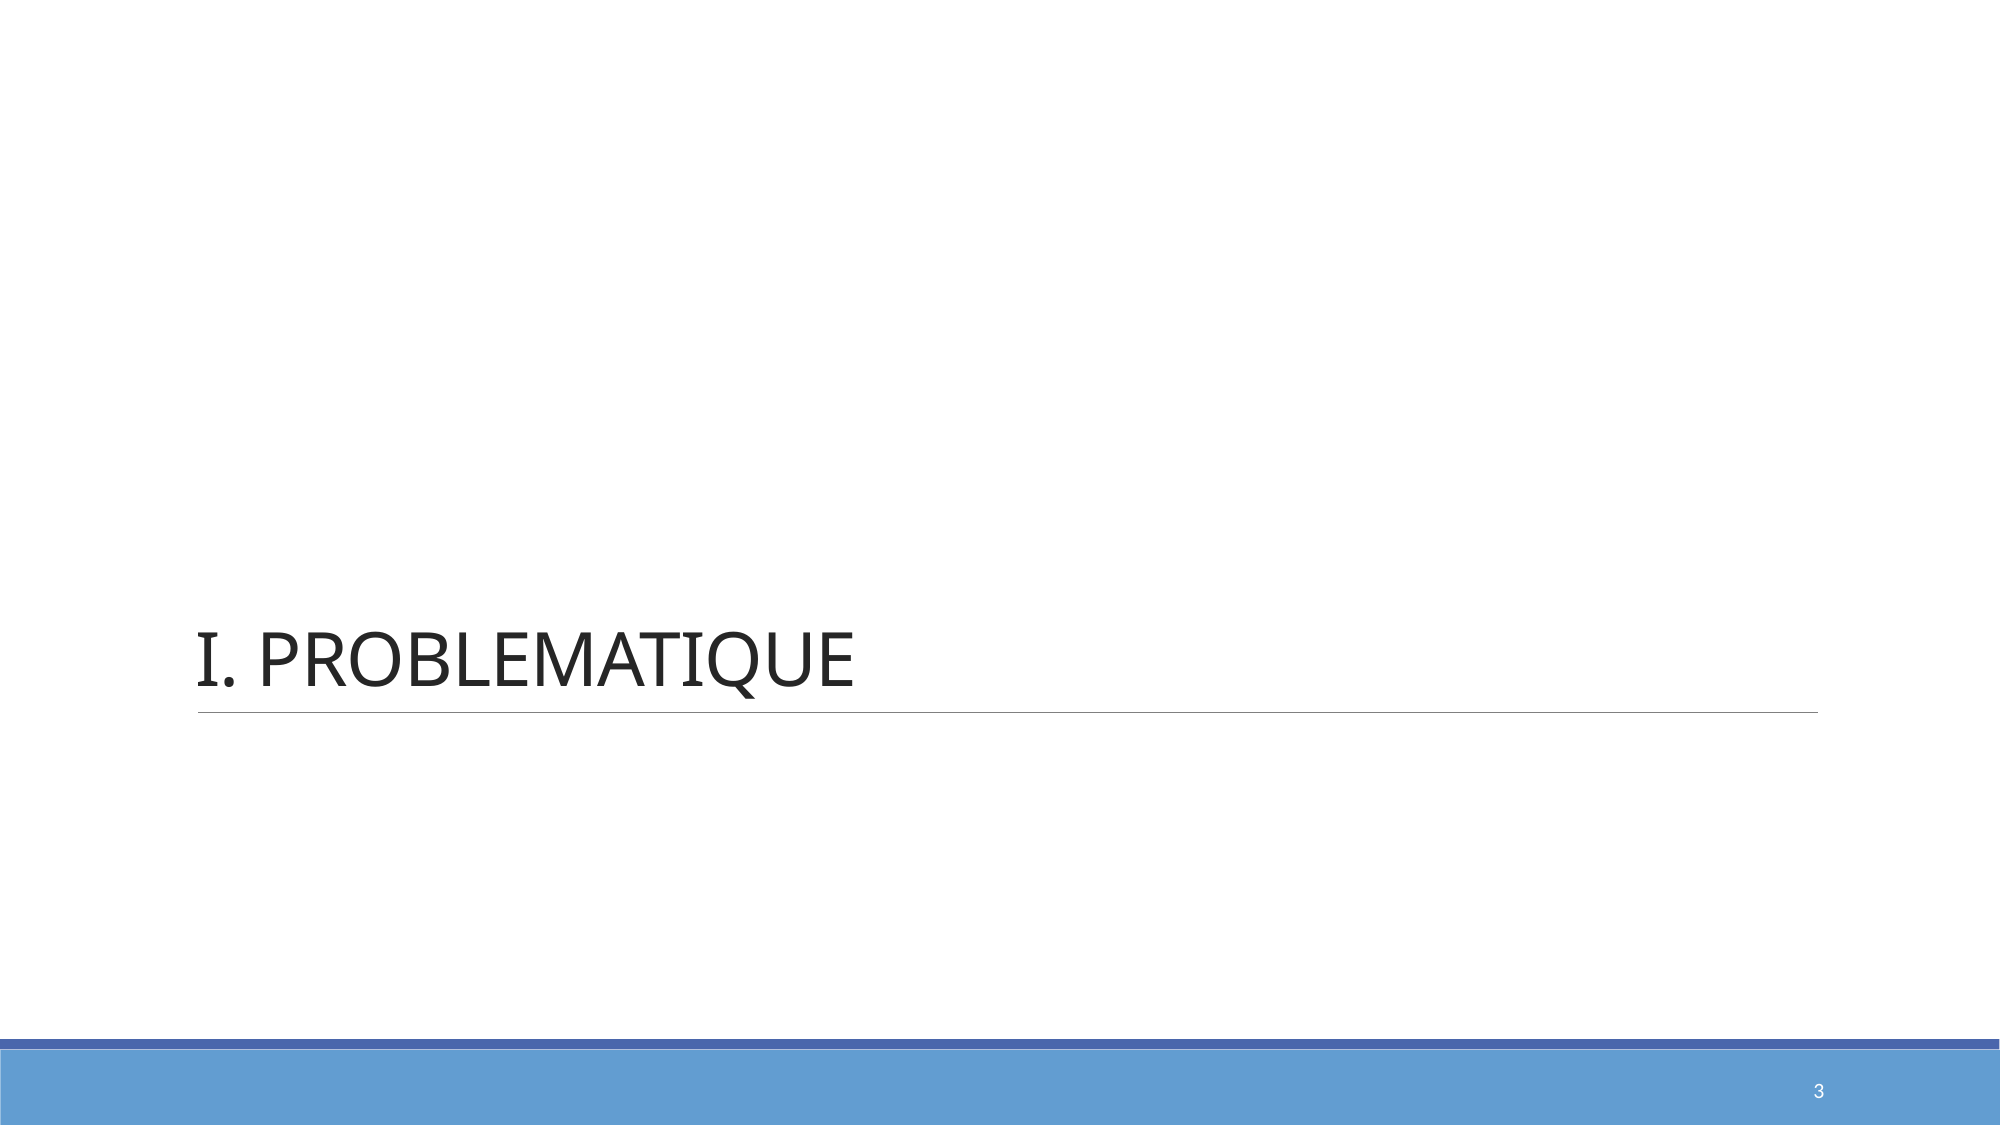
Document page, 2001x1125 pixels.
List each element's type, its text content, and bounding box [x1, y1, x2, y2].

title I. PROBLEMATIQUE [180, 124, 1830, 710]
slide_number 3 [1624, 1059, 1840, 1120]
